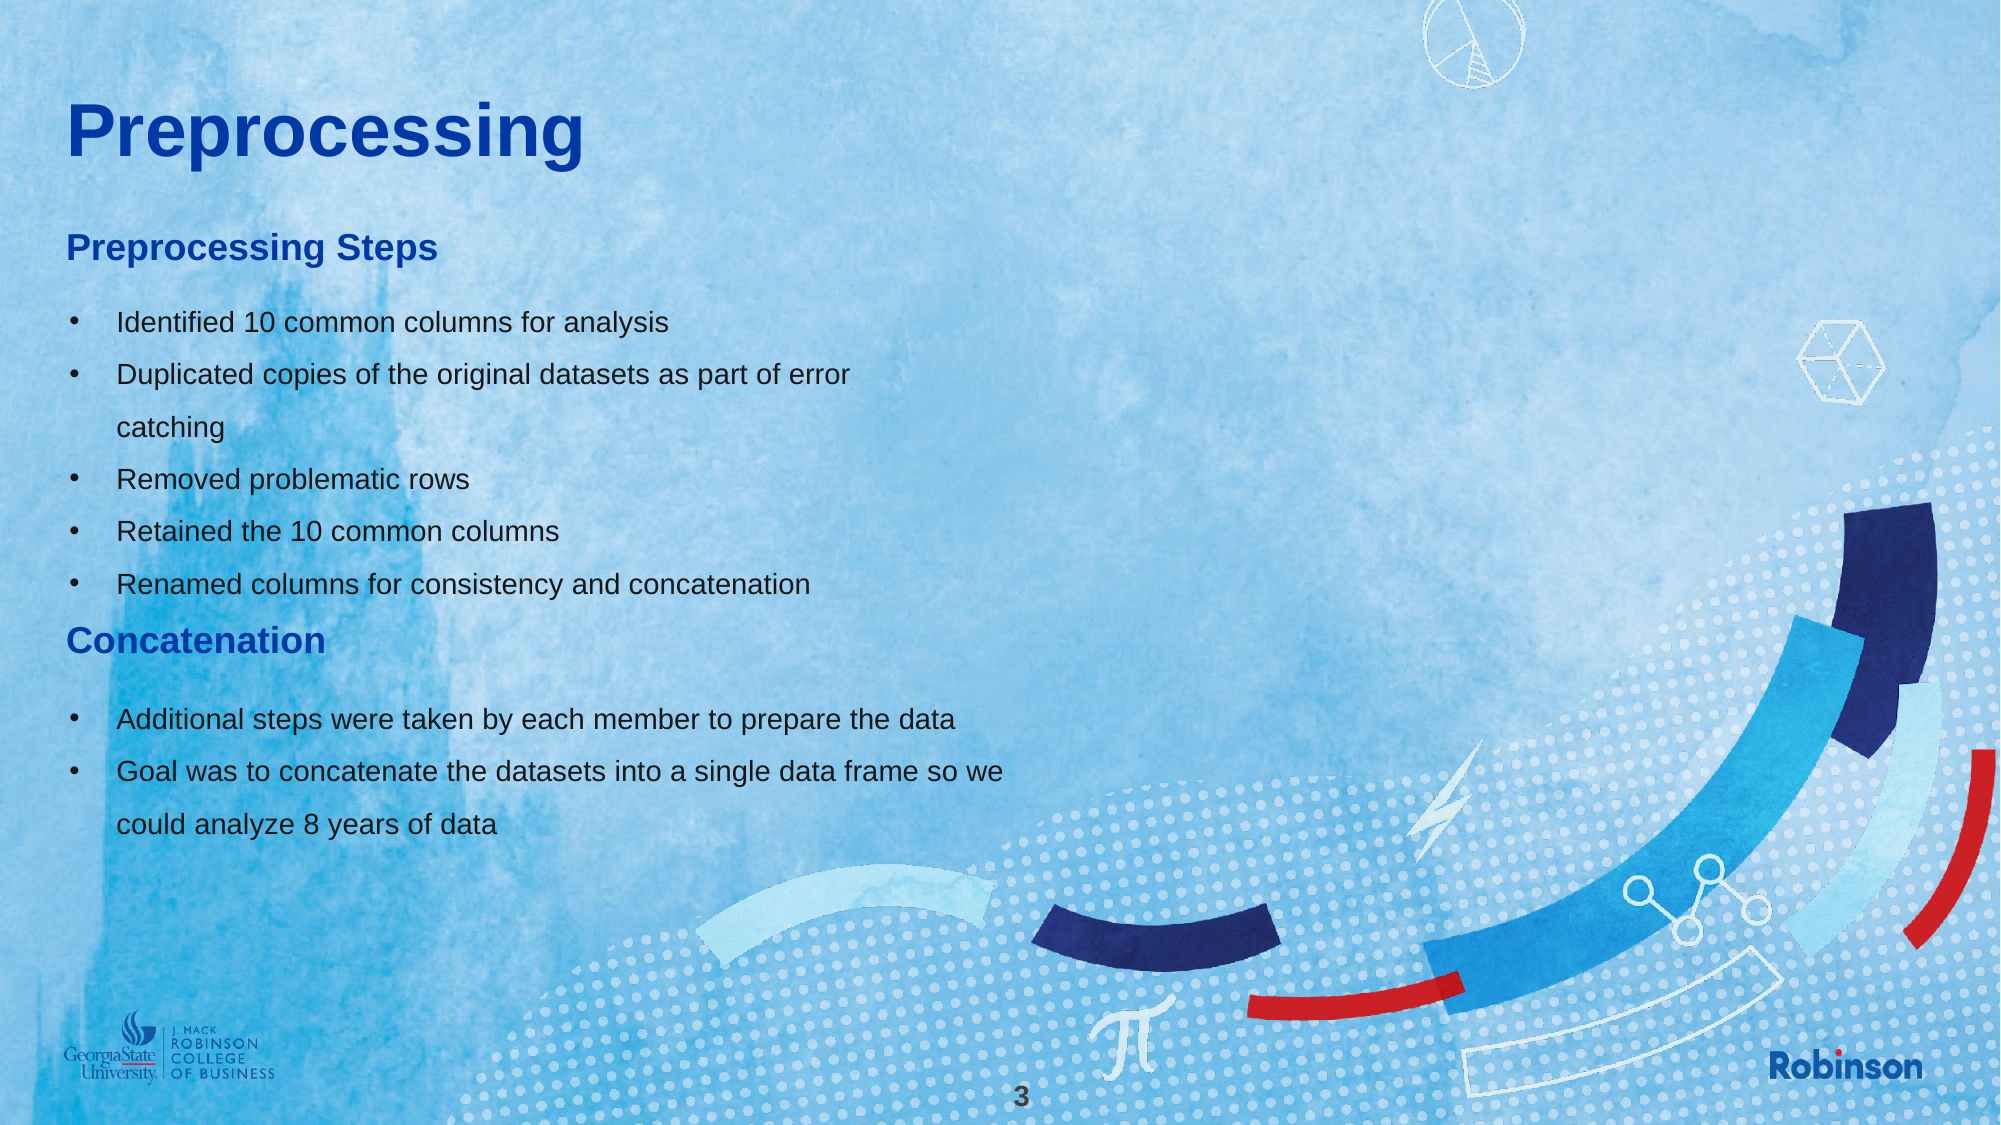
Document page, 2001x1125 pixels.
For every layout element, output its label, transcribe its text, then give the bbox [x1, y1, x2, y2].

text_box Identified 10 common columns for analysis Duplicated copies of the original datasets as part of error catching Removed problematic rows Retained the 10 common columns Renamed columns for consistency and concatenation [54, 278, 931, 608]
title Preprocessing [66, 70, 1567, 172]
text_box Additional steps were taken by each member to prepare the data Goal was to concatenate the datasets into a single data frame so we could analyze 8 years of data [54, 675, 1055, 848]
list Concatenation [66, 616, 1076, 668]
slide_number ‹#› [796, 1064, 1247, 1125]
picture [0, 0, 2001, 1125]
subtitle Preprocessing Steps [66, 222, 1567, 279]
